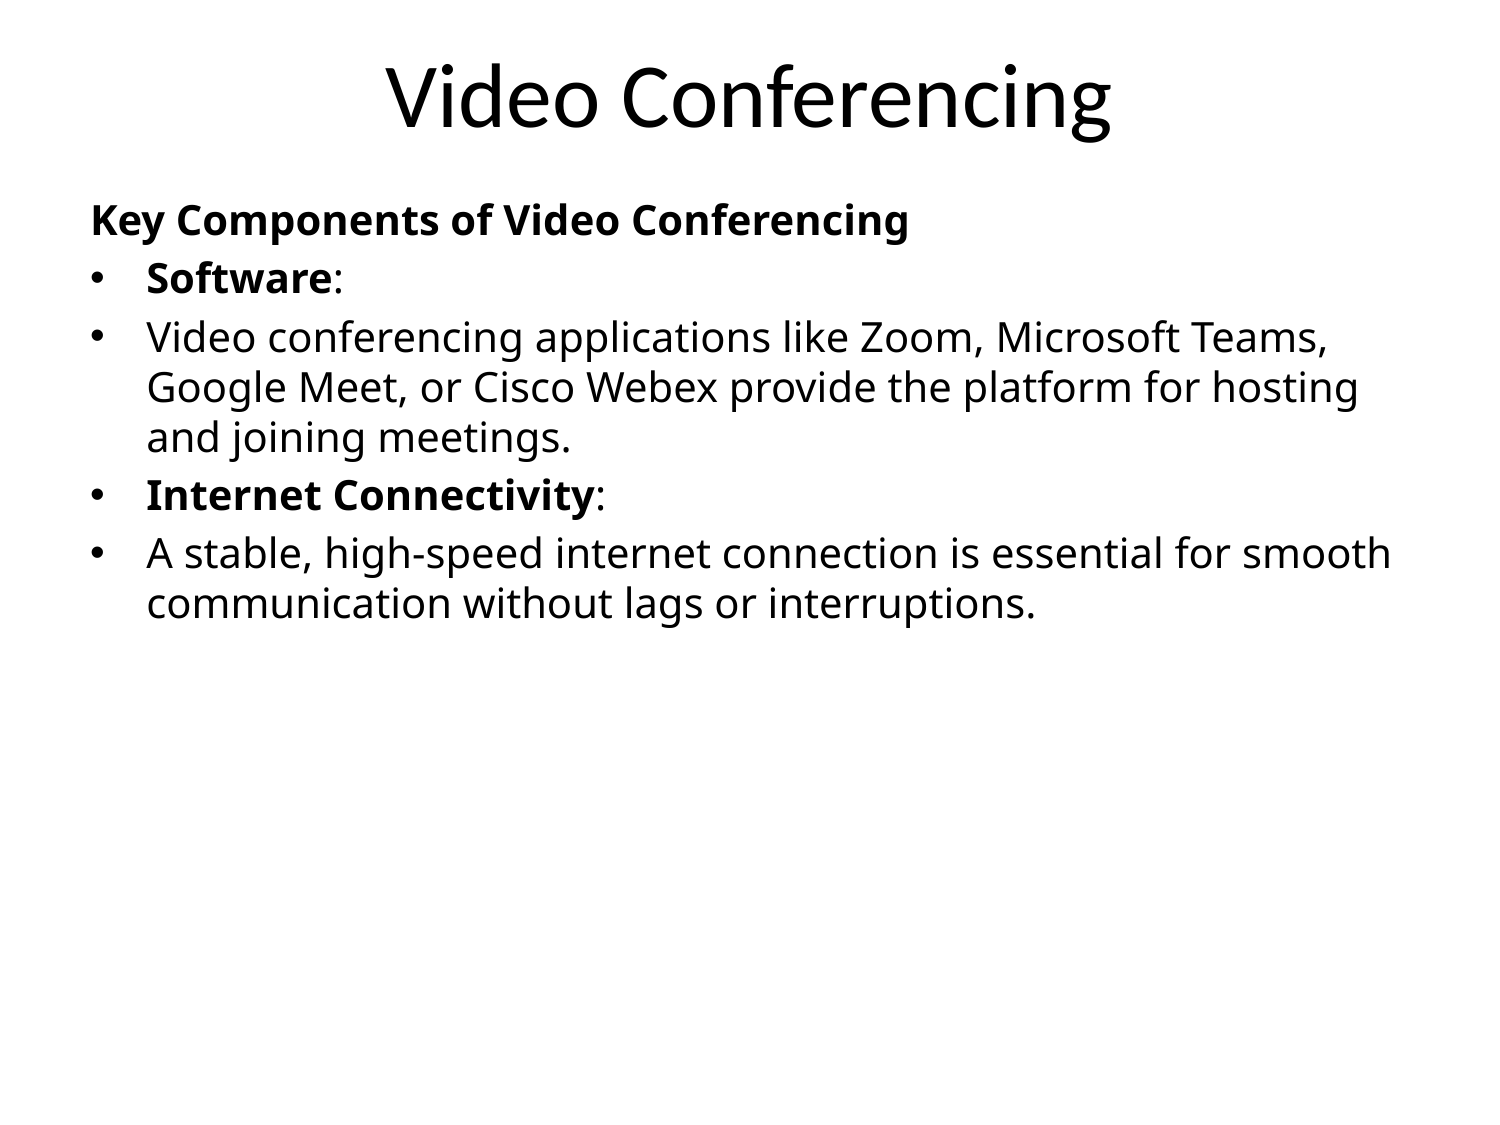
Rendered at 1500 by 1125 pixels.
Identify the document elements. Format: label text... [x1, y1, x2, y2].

title Video Conferencing [75, 0, 1425, 185]
list Key Components of Video Conferencing Software: Video conferencing applications like Zoom, Microsoft Teams, Google Meet, or Cisco Webex provide the platform for hosting and joining meetings. Internet Connectivity: A stable, high-speed internet connection is essential for smooth communication without lags or interruptions. [75, 186, 1425, 929]
